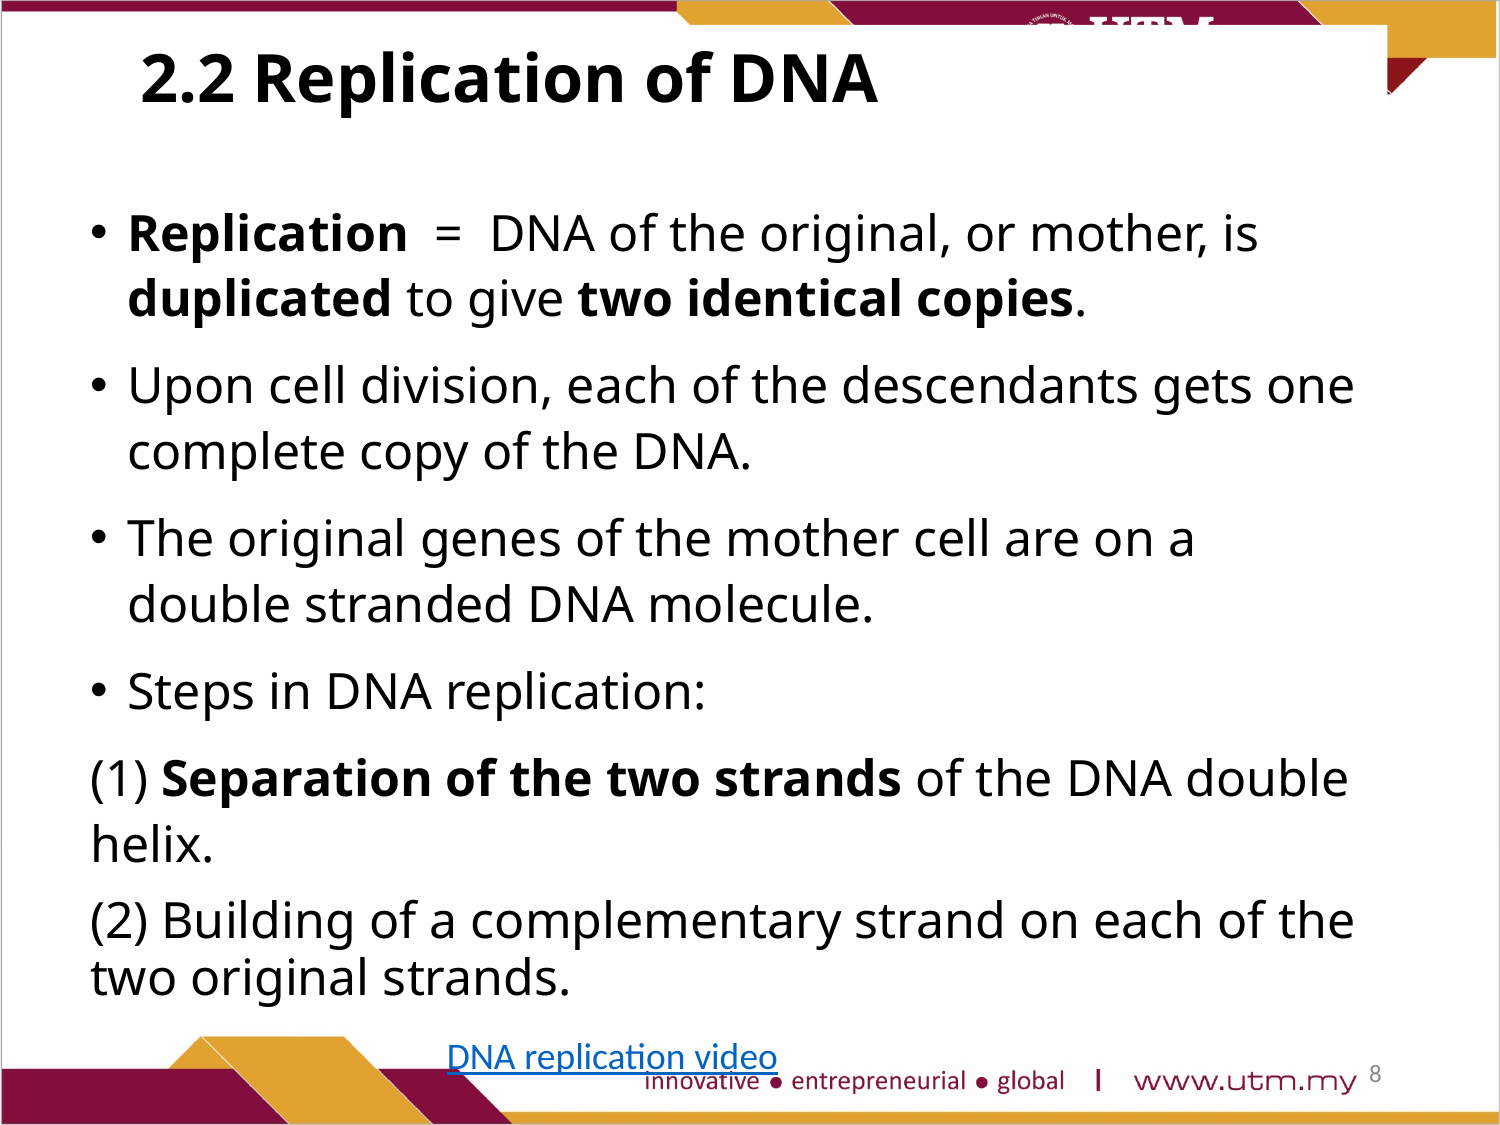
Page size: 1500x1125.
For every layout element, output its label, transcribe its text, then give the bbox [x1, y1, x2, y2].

slide_number 8 [1059, 1042, 1397, 1103]
text_box DNA replication video [199, 1024, 1025, 1085]
list Replication = DNA of the original, or mother, is duplicated to give two identical copies. Upon cell division, each of the descendants gets one complete copy of the DNA. The original genes of the mother cell are on a double stranded DNA molecule. Steps in DNA replication: (1) Separation of the two strands of the DNA double helix. (2) Building of a complementary strand on each of the two original strands. [75, 187, 1388, 1043]
title 2.2 Replication of DNA [124, 24, 1388, 138]
picture [0, 0, 1500, 1125]
